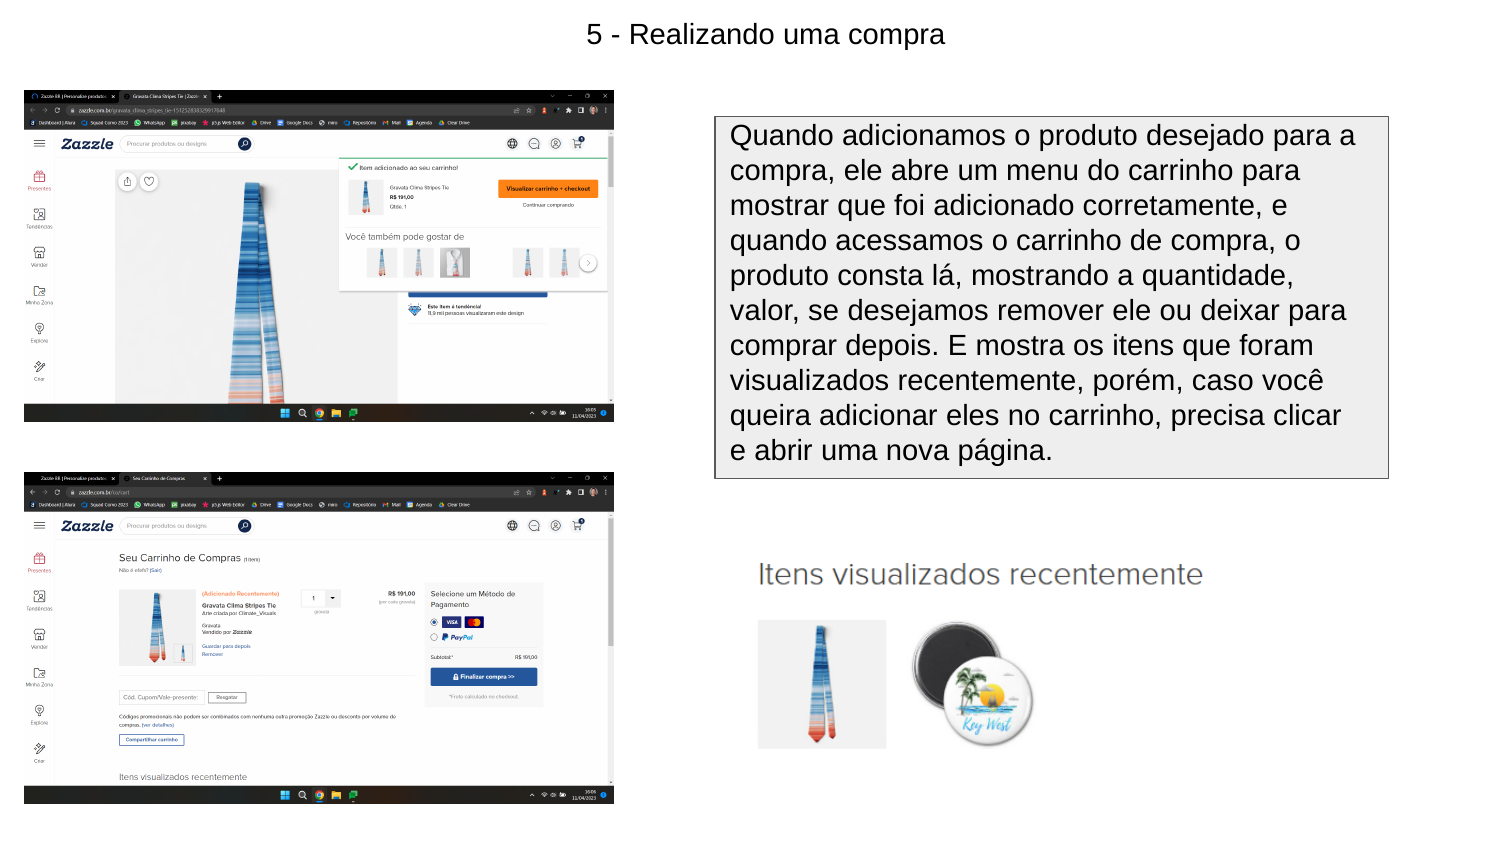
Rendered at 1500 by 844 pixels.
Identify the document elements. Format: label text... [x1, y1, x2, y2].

text_box [1381, 116, 1389, 479]
text_box 5 - Realizando uma compra [571, 0, 1091, 65]
text_box Quando adicionamos o produto desejado para a compra, ele abre um menu do carrinho para mostrar que foi adicionado corretamente, e quando acessamos o carrinho de compra, o produto consta lá, mostrando a quantidade, valor, se desejamos remover ele ou deixar para comprar depois. E mostra os itens que foram visualizados recentemente, porém, caso você queira adicionar eles no carrinho, precisa clicar e abrir uma nova página. [714, 101, 1381, 482]
picture [24, 90, 615, 423]
picture [714, 519, 1381, 796]
picture [24, 472, 615, 805]
